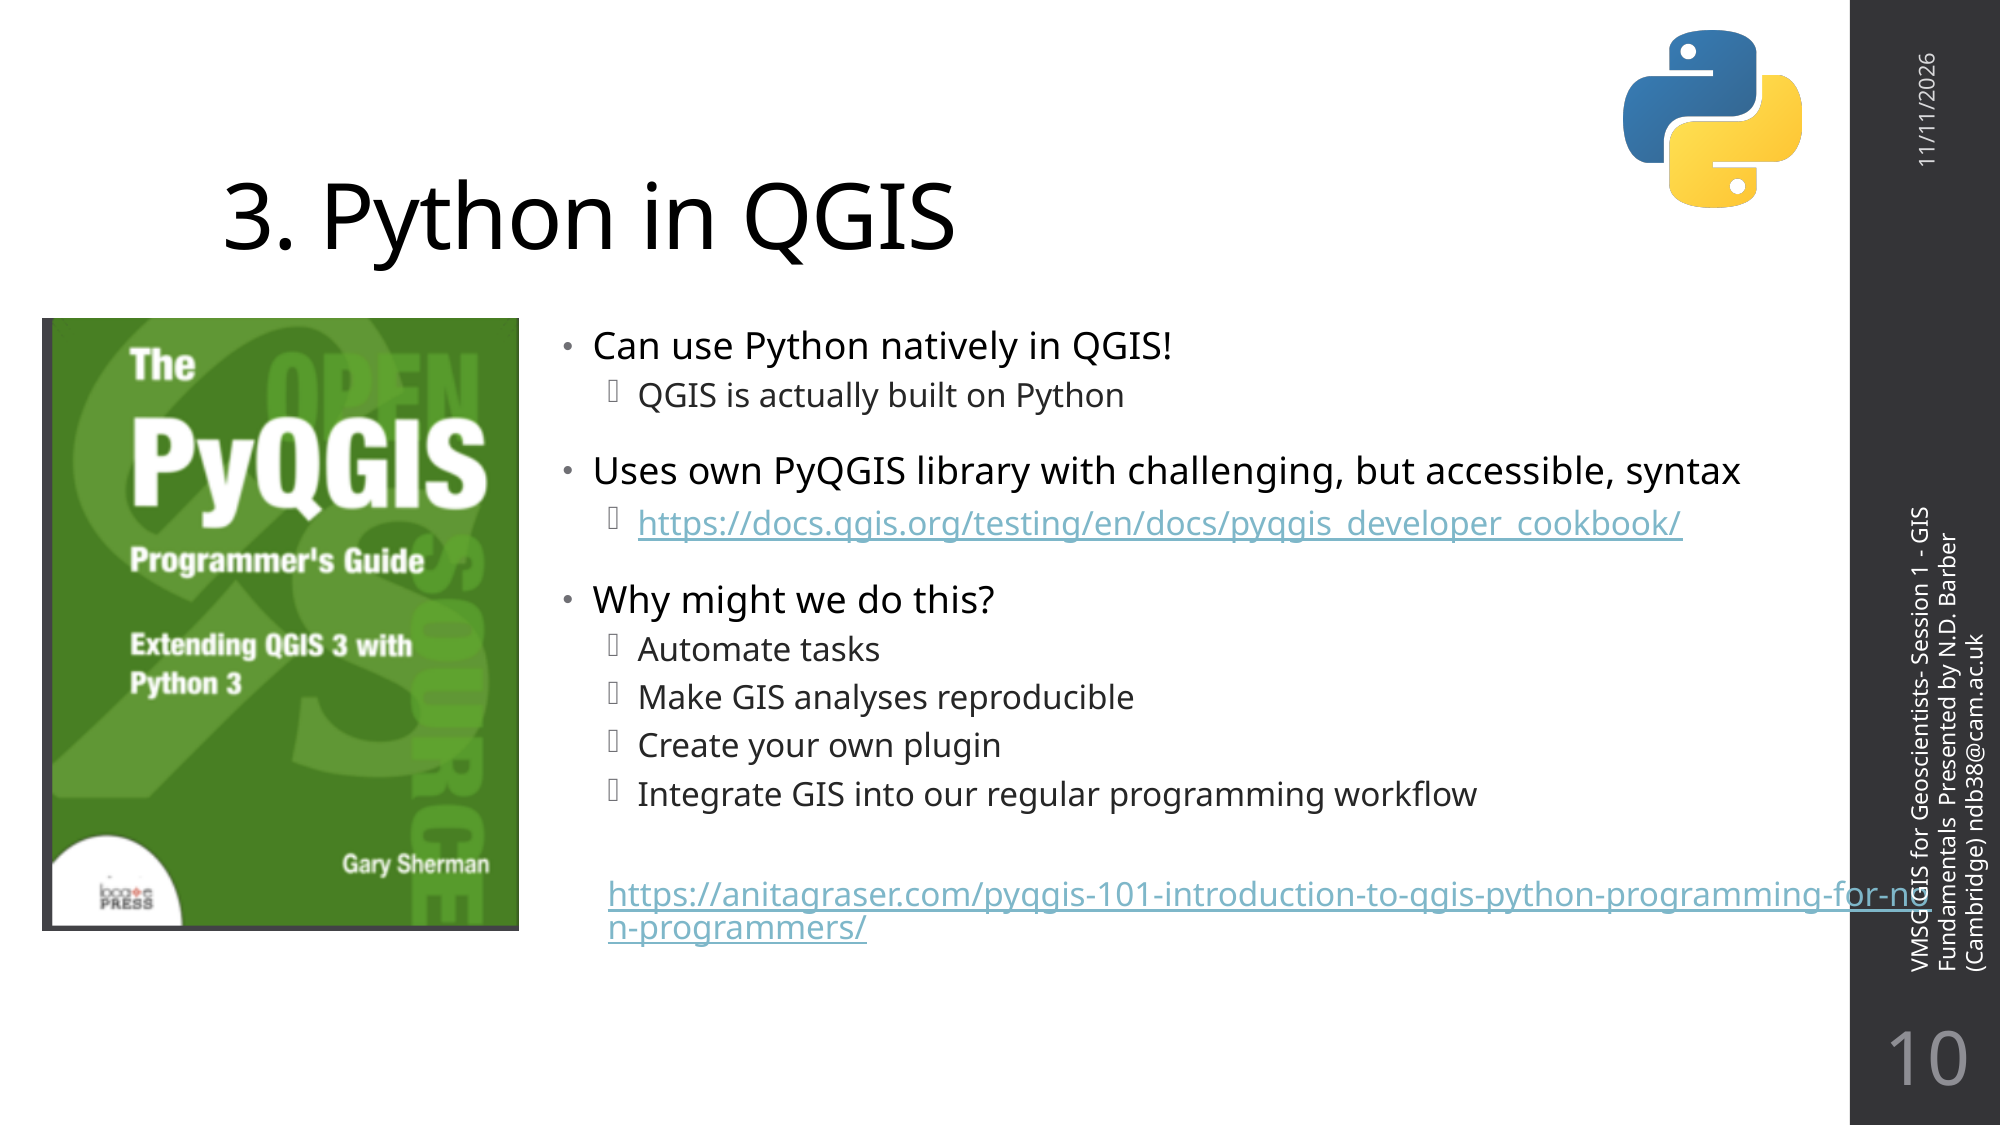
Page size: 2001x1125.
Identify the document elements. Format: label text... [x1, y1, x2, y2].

picture [42, 317, 519, 931]
footer VMSG GIS for Geoscientists- Session 1 - GIS Fundamentals Presented by N.D. Barber (Cambridge) ndb38@cam.ac.uk [1897, 400, 1958, 988]
picture [1623, 29, 1802, 208]
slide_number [1897, 37, 1958, 351]
title 3. Python in QGIS [206, 60, 1797, 278]
list Can use Python natively in QGIS! QGIS is actually built on Python Uses own PyQGIS library with challenging, but accessible, syntax https://docs.qgis.org/testing/en/docs/pyqgis_developer_cookbook/ Why might we do this? Automate tasks Make GIS analyses reproducible Create your own plugin Integrate GIS into our regular programming workflow https://anitagraser.com/pyqgis-101-introduction-to-qgis-python-programming-for-non-programmers/ [547, 318, 1958, 1110]
slide_number 9 [1852, 1012, 2000, 1110]
